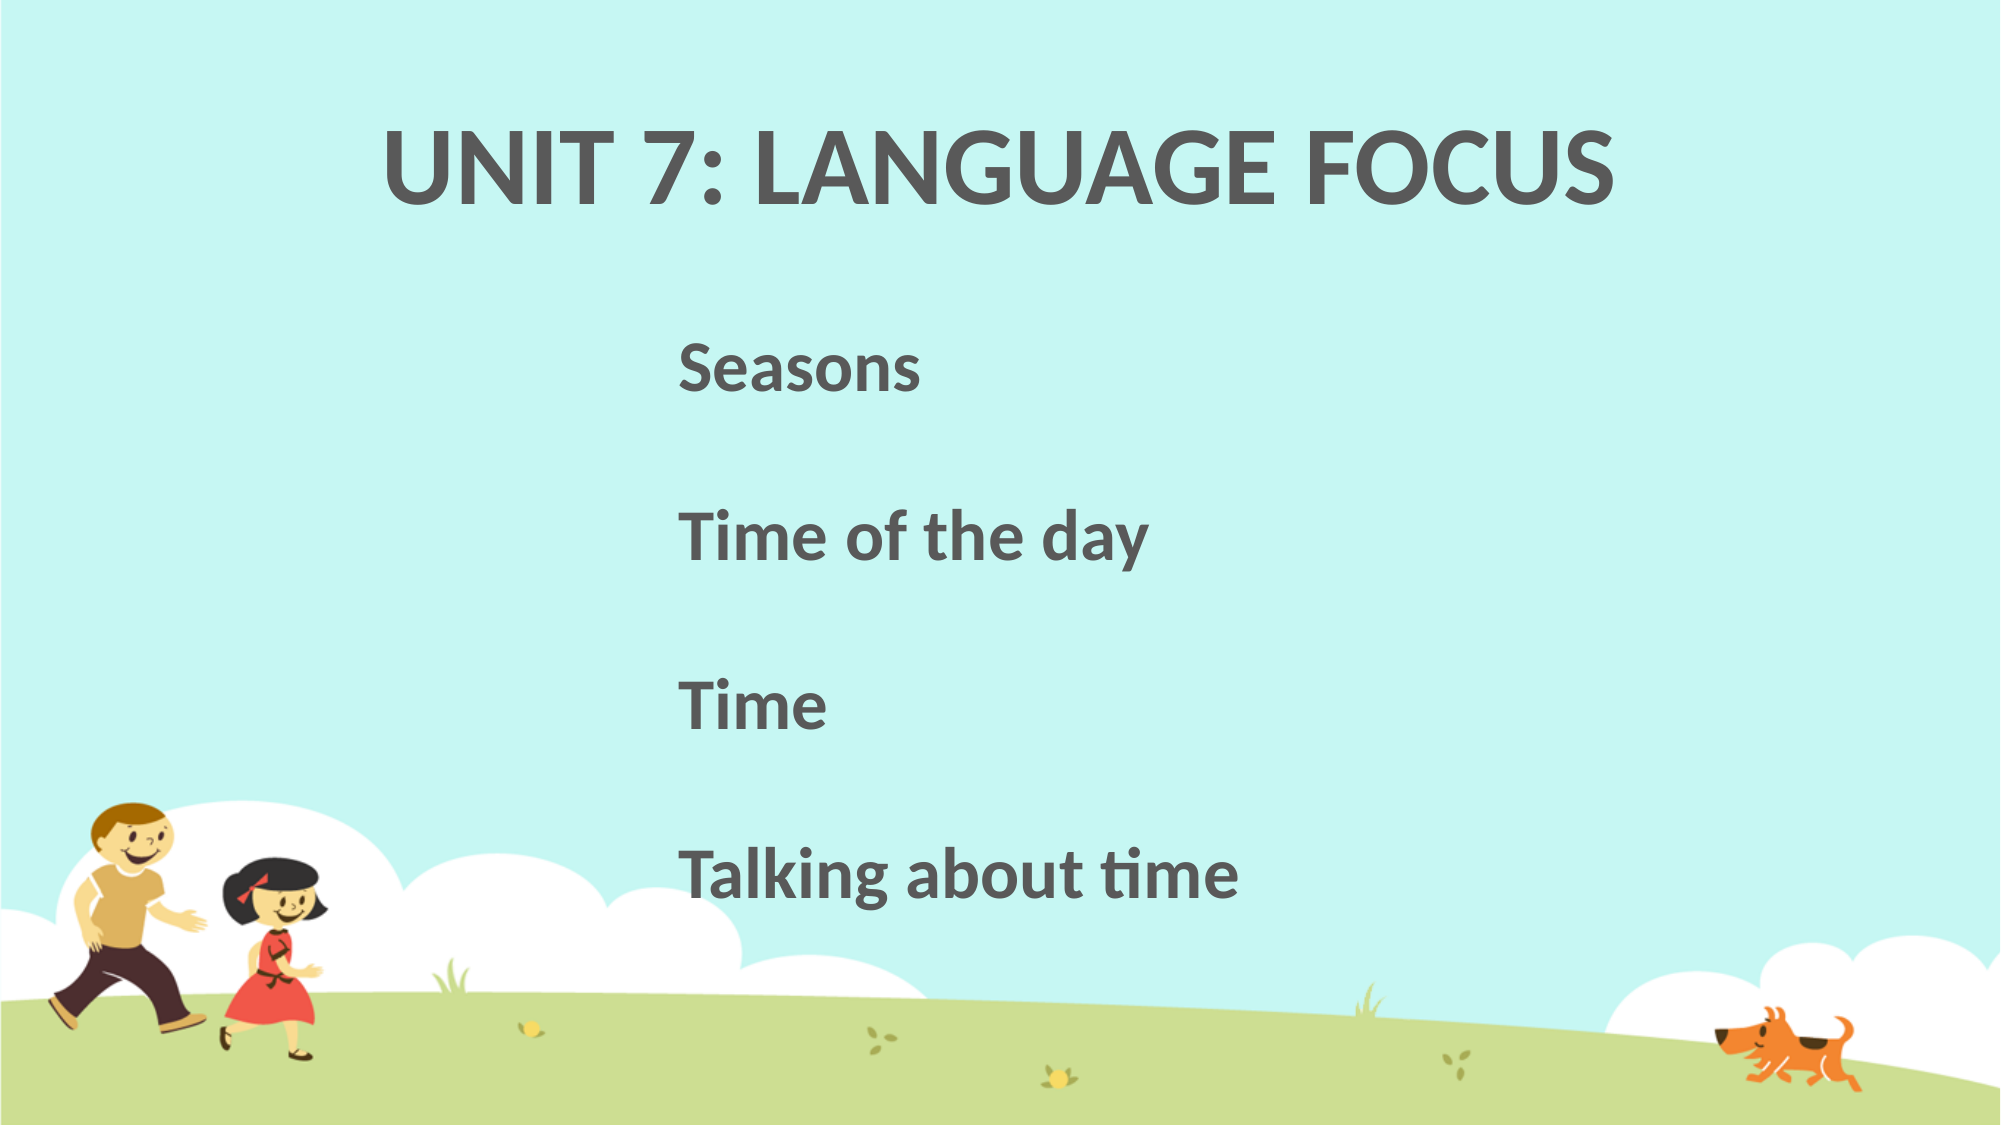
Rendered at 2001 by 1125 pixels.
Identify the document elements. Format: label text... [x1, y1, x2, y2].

picture [0, 0, 2001, 1125]
list Seasons Time of the day Time Talking about time [663, 267, 1337, 943]
title UNIT 7: LANGUAGE FOCUS [0, 39, 2000, 236]
